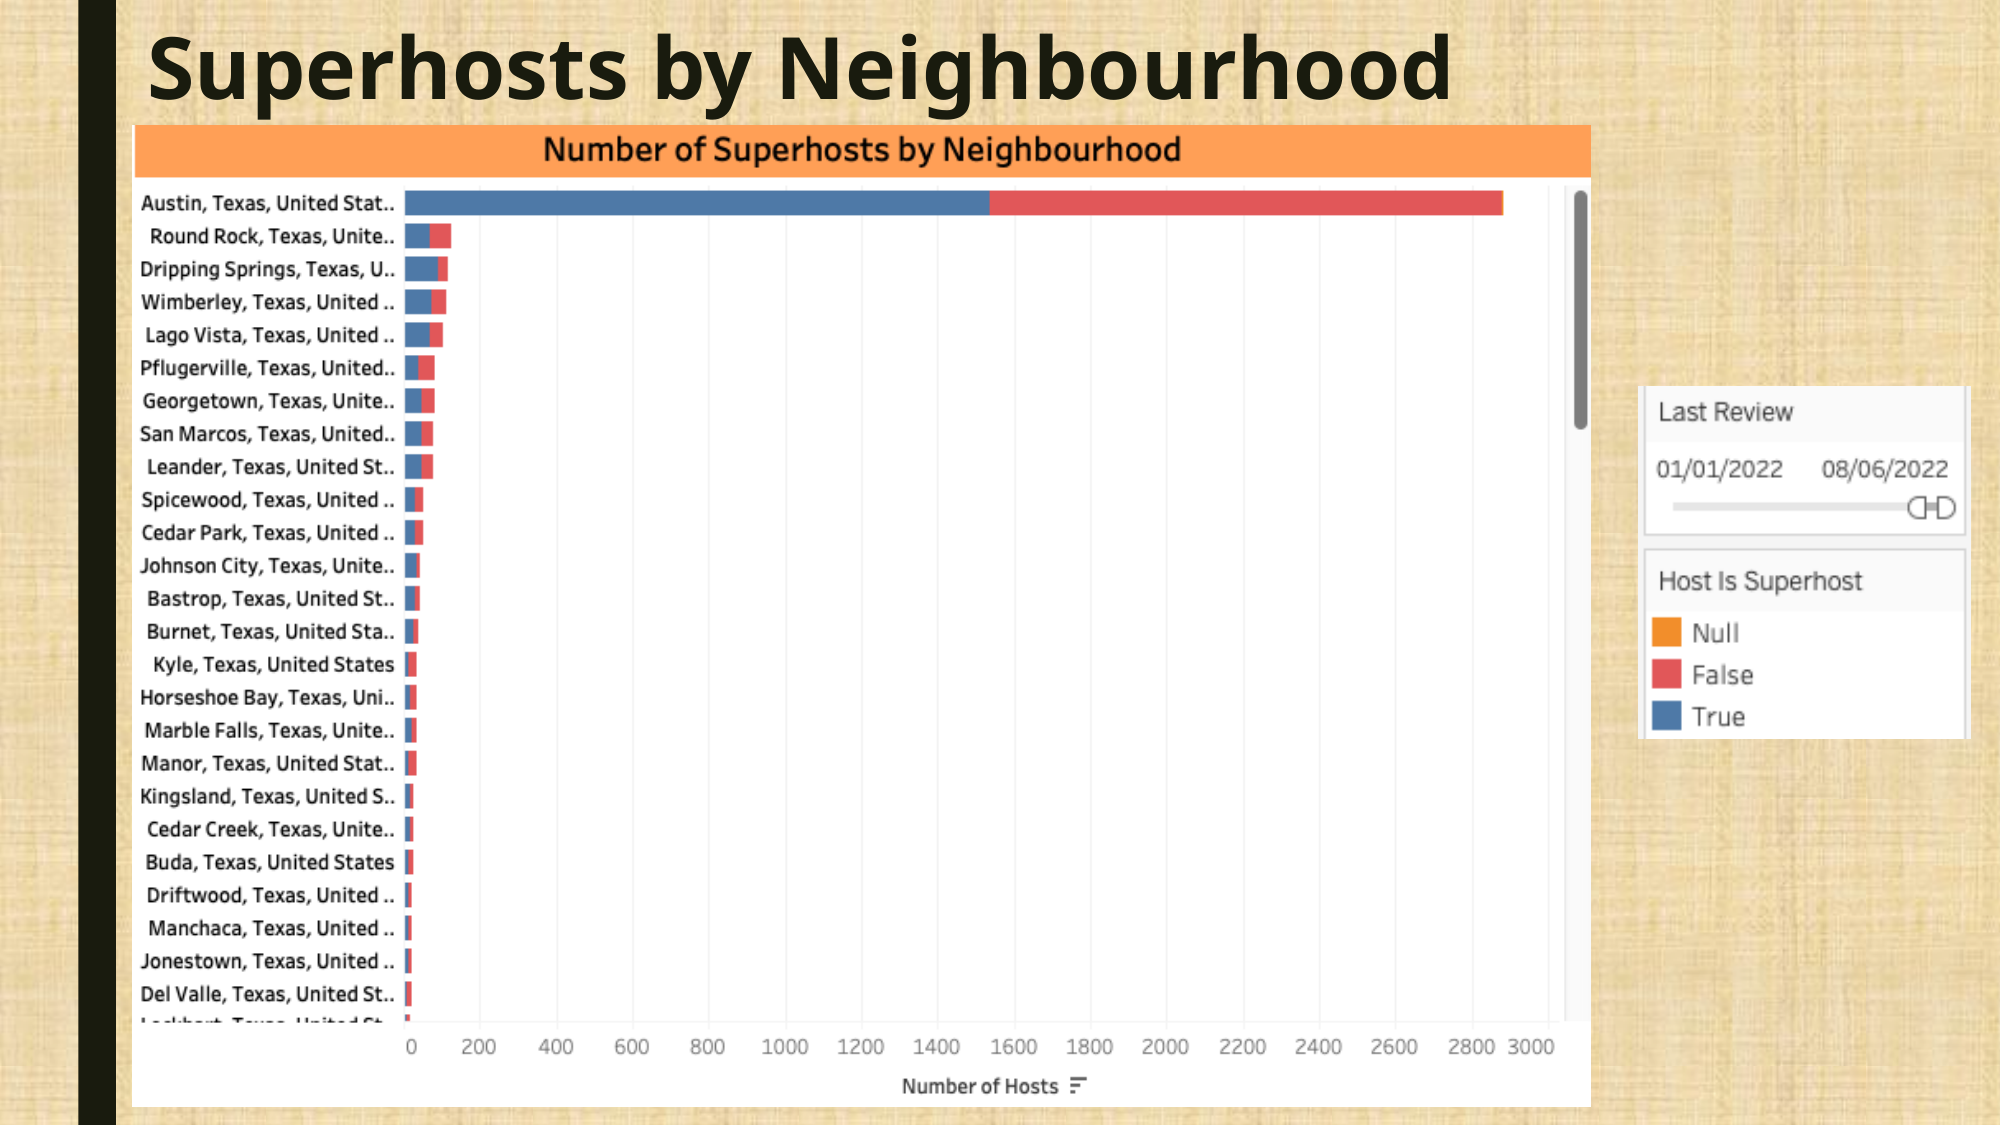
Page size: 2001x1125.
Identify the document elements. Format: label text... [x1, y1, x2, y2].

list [131, 125, 1591, 1107]
picture [1638, 386, 1971, 739]
title Superhosts by Neighbourhood [132, 17, 1979, 126]
